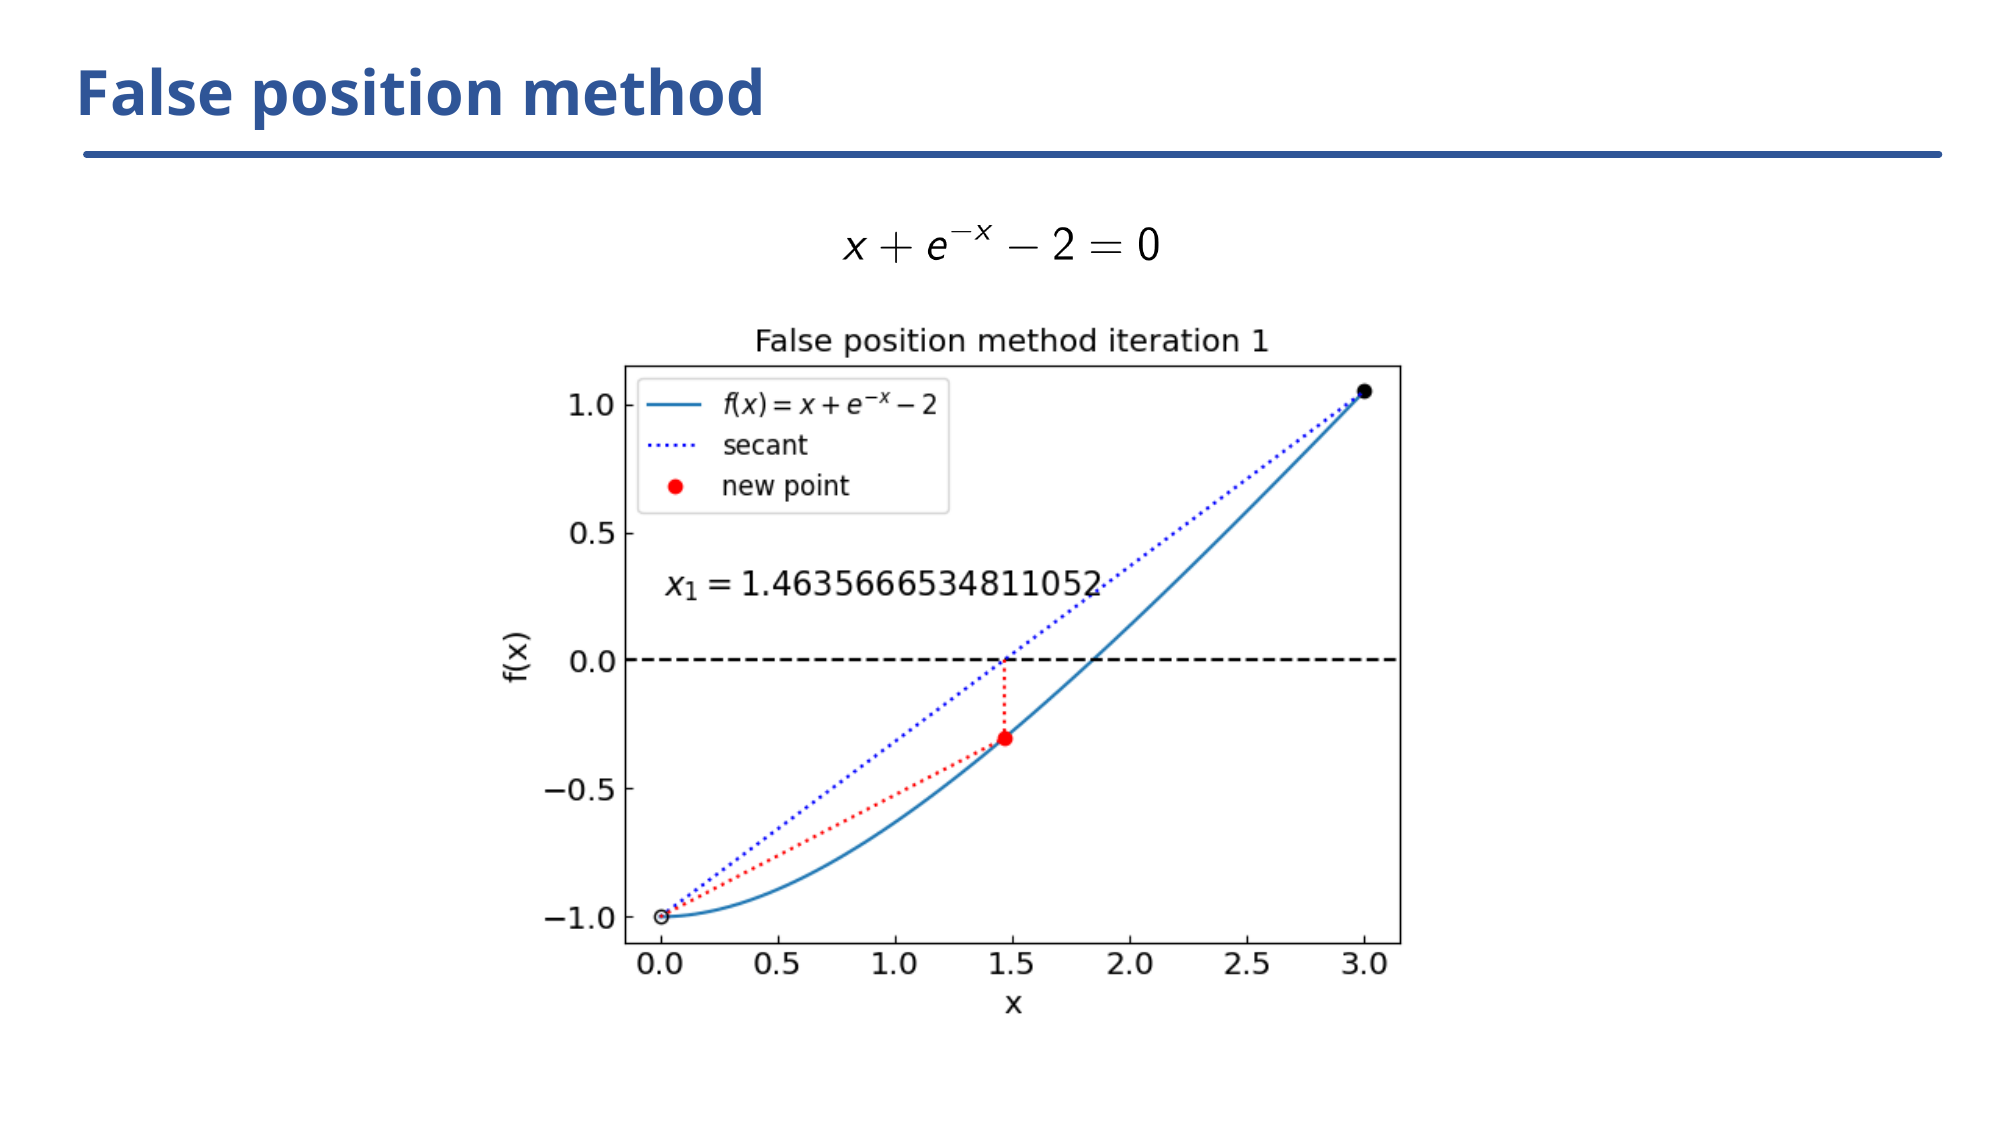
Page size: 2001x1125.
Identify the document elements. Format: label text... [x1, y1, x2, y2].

title False position method [60, 0, 1940, 192]
picture [499, 275, 1500, 1026]
picture [840, 225, 1160, 263]
